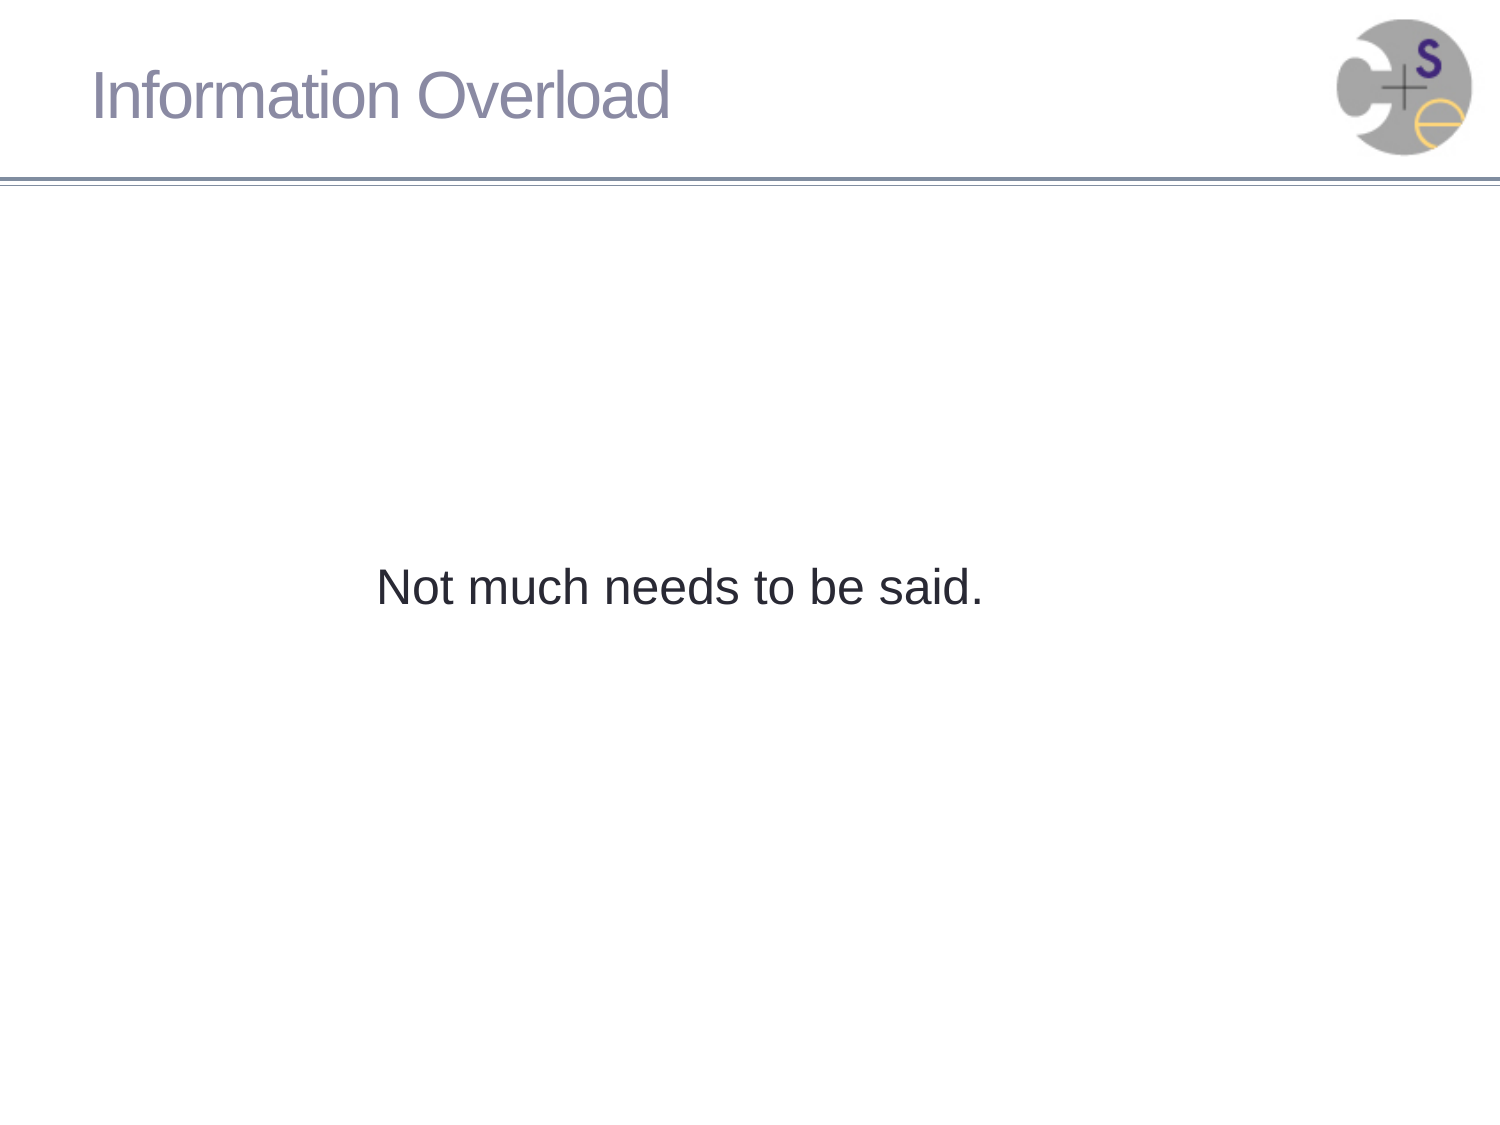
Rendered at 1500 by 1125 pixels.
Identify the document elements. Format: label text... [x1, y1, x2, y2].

title Information Overload [75, 10, 1425, 173]
text_box Not much needs to be said. [347, 547, 1014, 622]
picture [1316, 3, 1500, 173]
